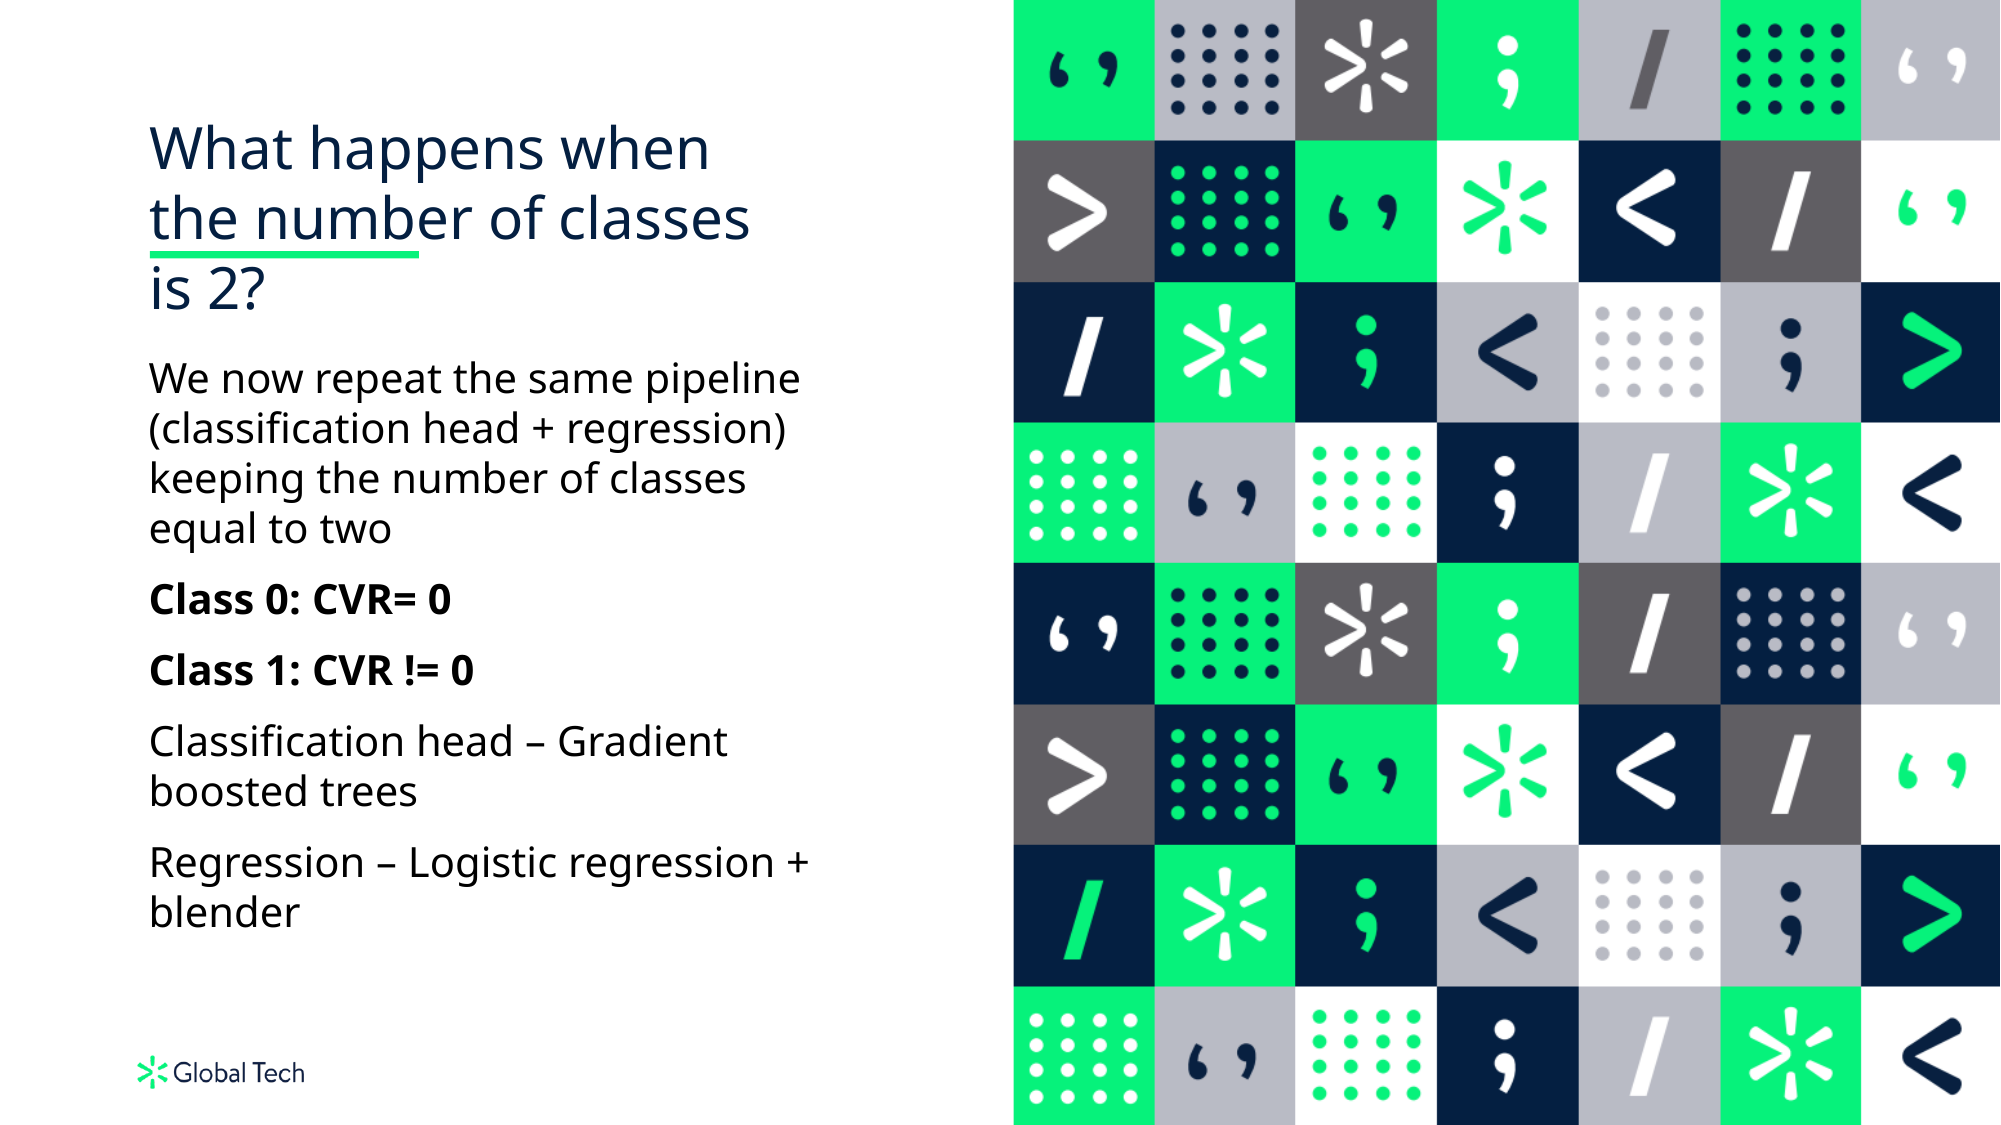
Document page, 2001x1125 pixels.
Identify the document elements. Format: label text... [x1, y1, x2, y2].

list We now repeat the same pipeline (classification head + regression) keeping the number of classes equal to two Class 0: CVR= 0 Class 1: CVR != 0 Classification head – Gradient boosted trees Regression – Logistic regression + blender [133, 343, 833, 965]
picture [137, 1055, 304, 1089]
list What happens when the number of classes is 2? [134, 103, 770, 260]
